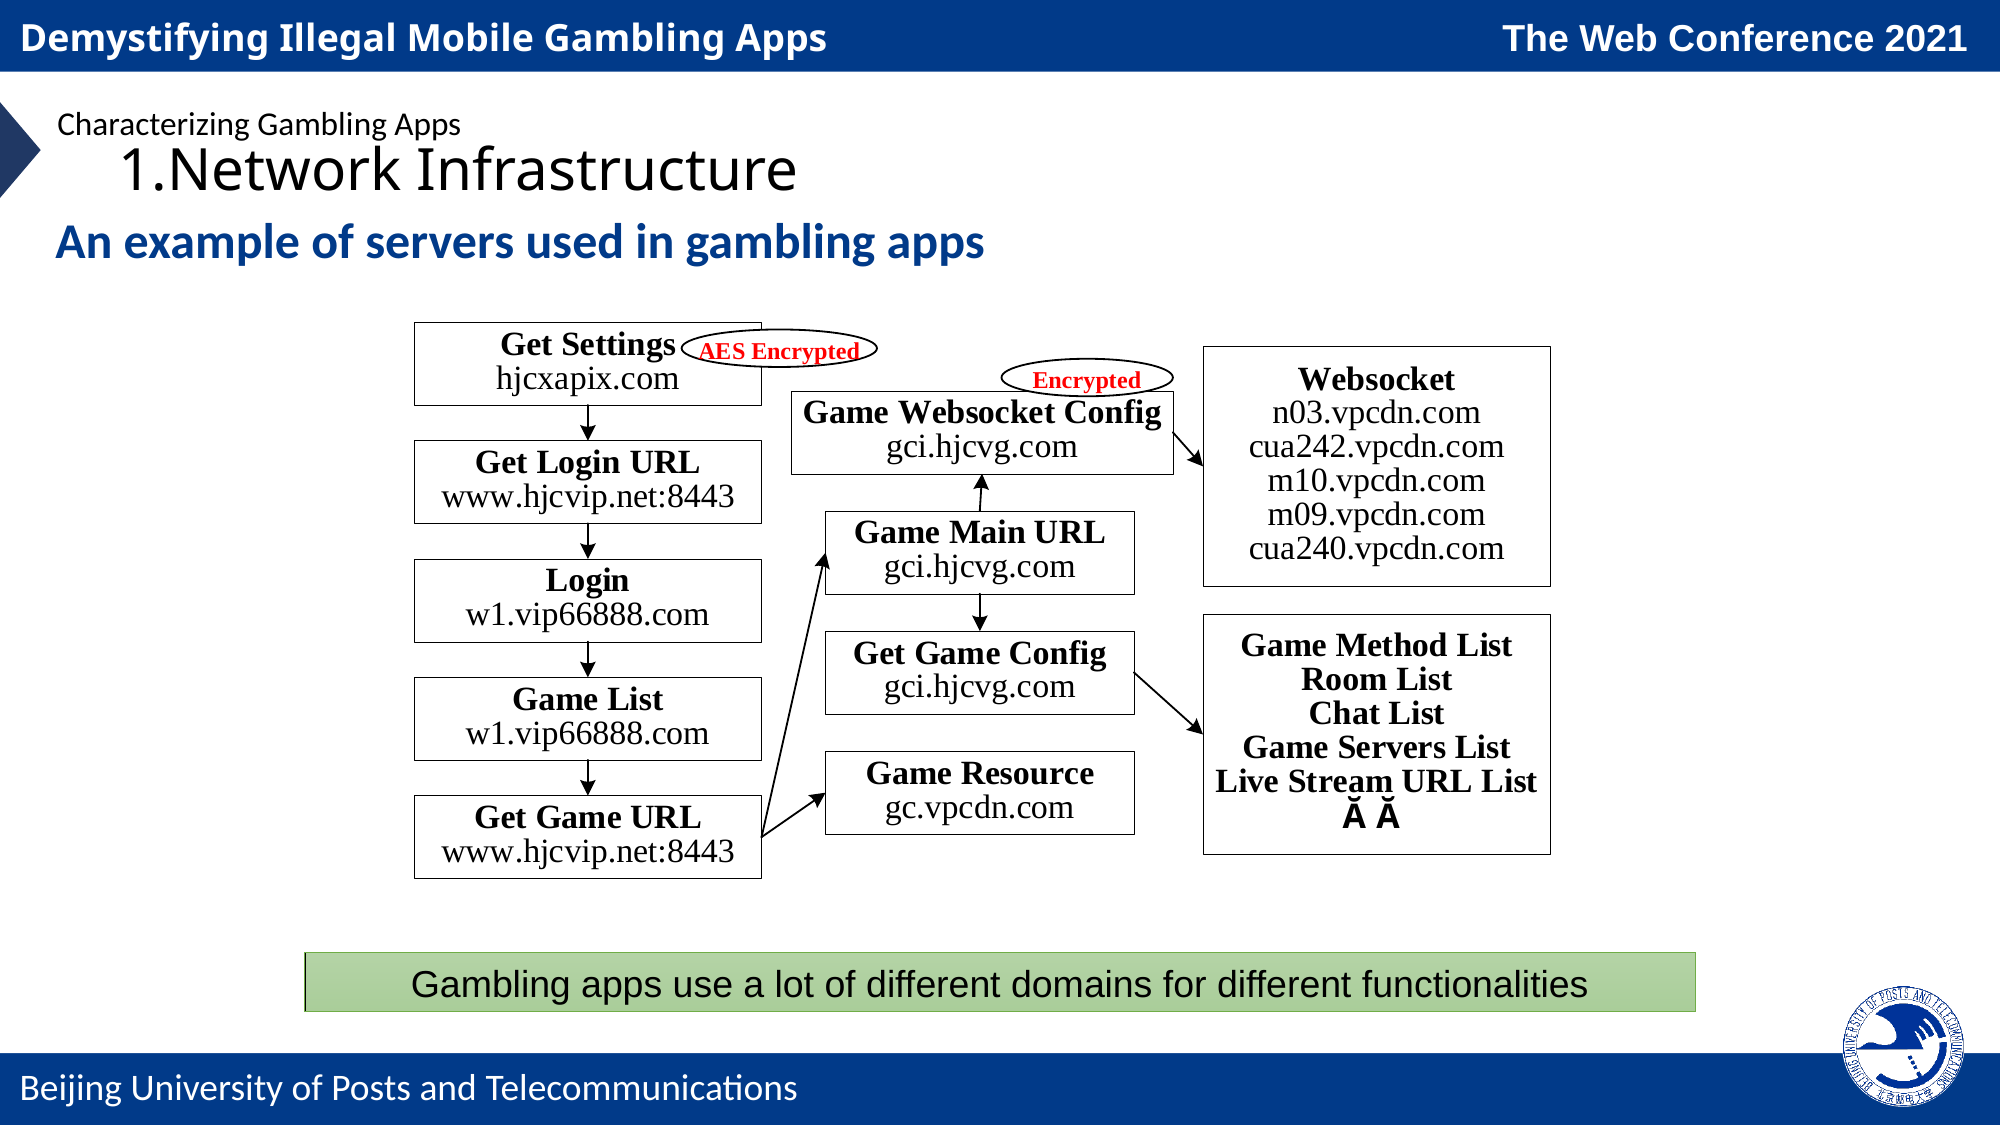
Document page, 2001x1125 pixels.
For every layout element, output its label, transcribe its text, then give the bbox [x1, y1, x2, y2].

picture [1843, 986, 1964, 1106]
text_box [0, 100, 43, 200]
text_box Characterizing Gambling Apps [42, 94, 478, 150]
picture [410, 313, 1557, 889]
text_box Gambling apps use a lot of different domains for different functionalities [304, 952, 1696, 1012]
text_box An example of servers used in gambling apps [40, 201, 1048, 277]
text_box 1.Network Infrastructure [103, 124, 813, 201]
